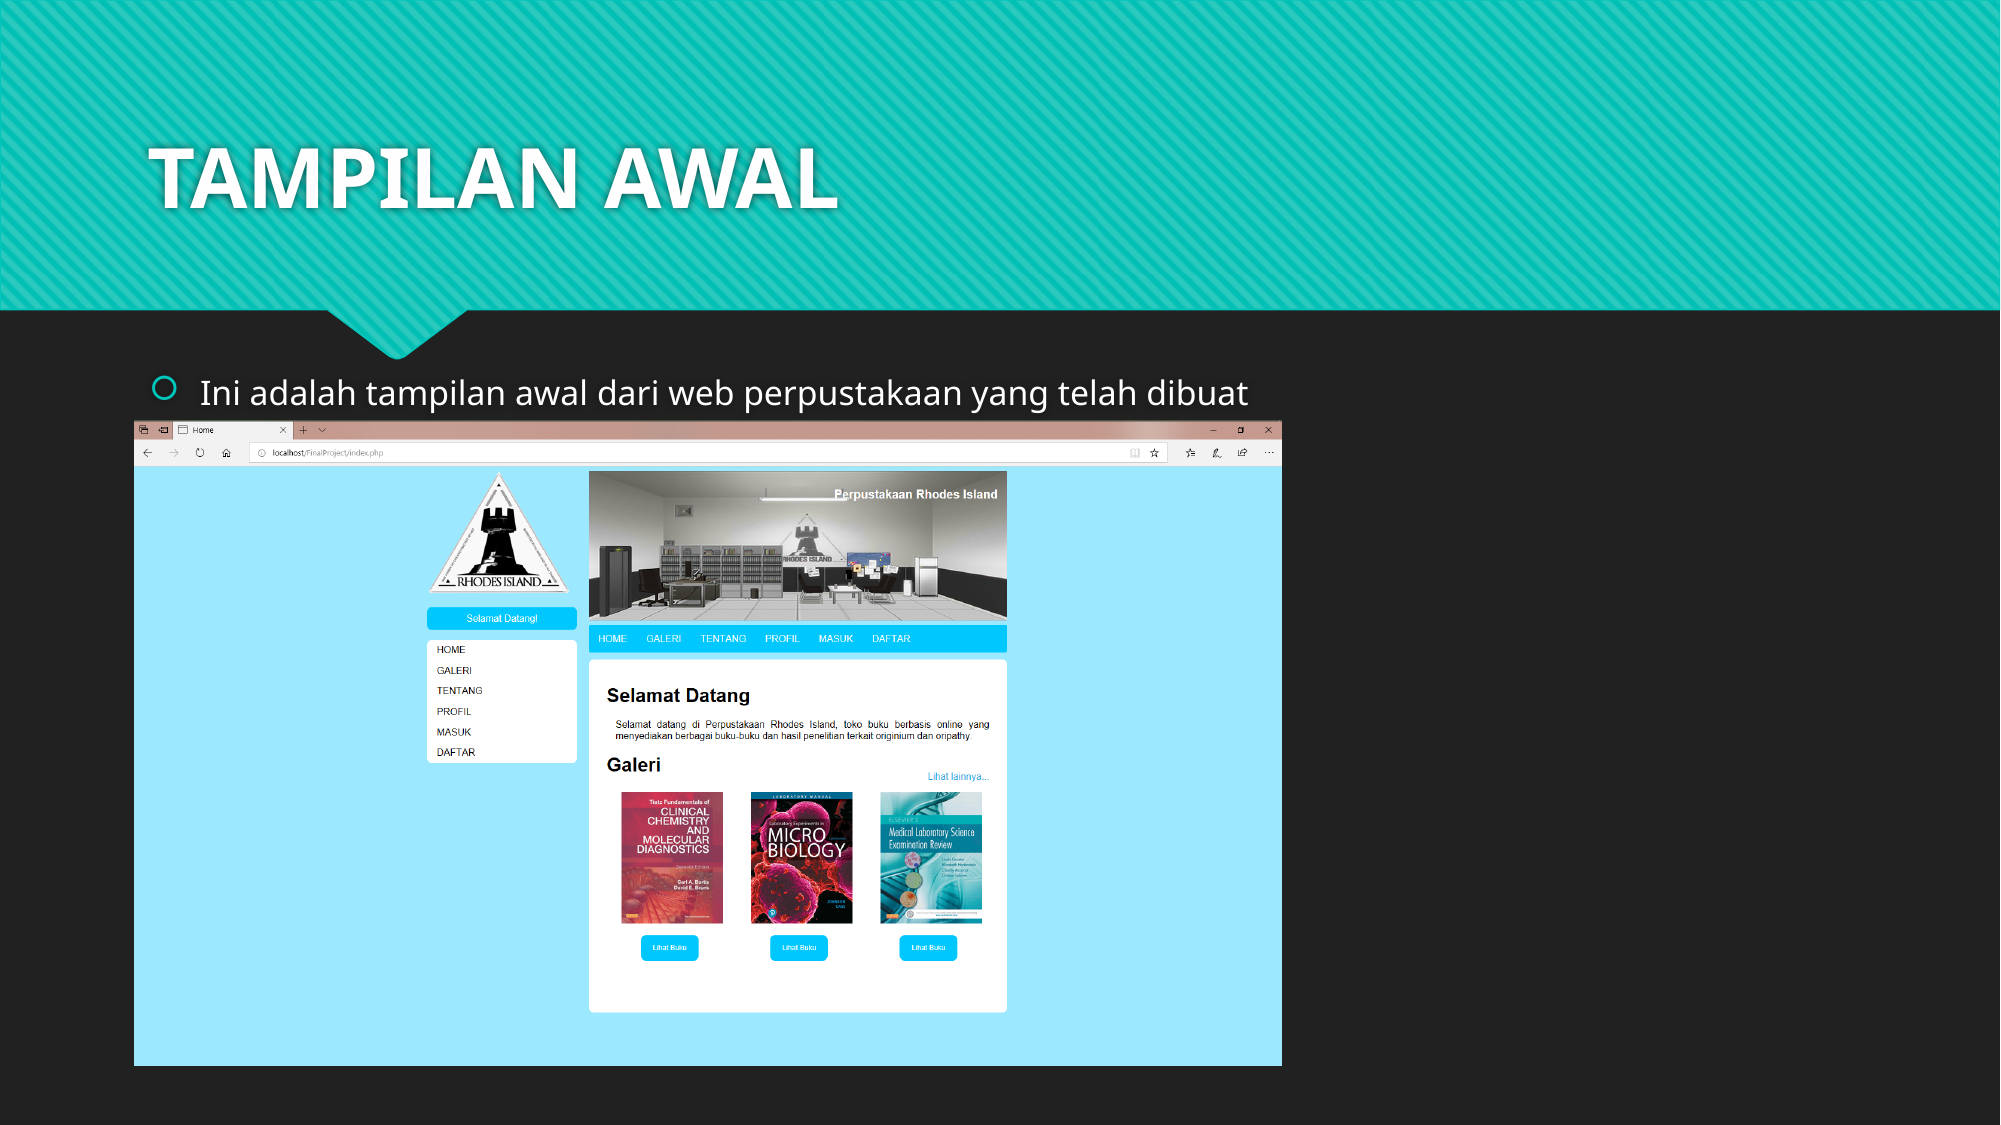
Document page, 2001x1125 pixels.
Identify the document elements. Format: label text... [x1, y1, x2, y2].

picture [134, 419, 1282, 1066]
title TAMPILAN AWAL [132, 73, 1868, 233]
list Ini adalah tampilan awal dari web perpustakaan yang telah dibuat [134, 364, 1866, 421]
